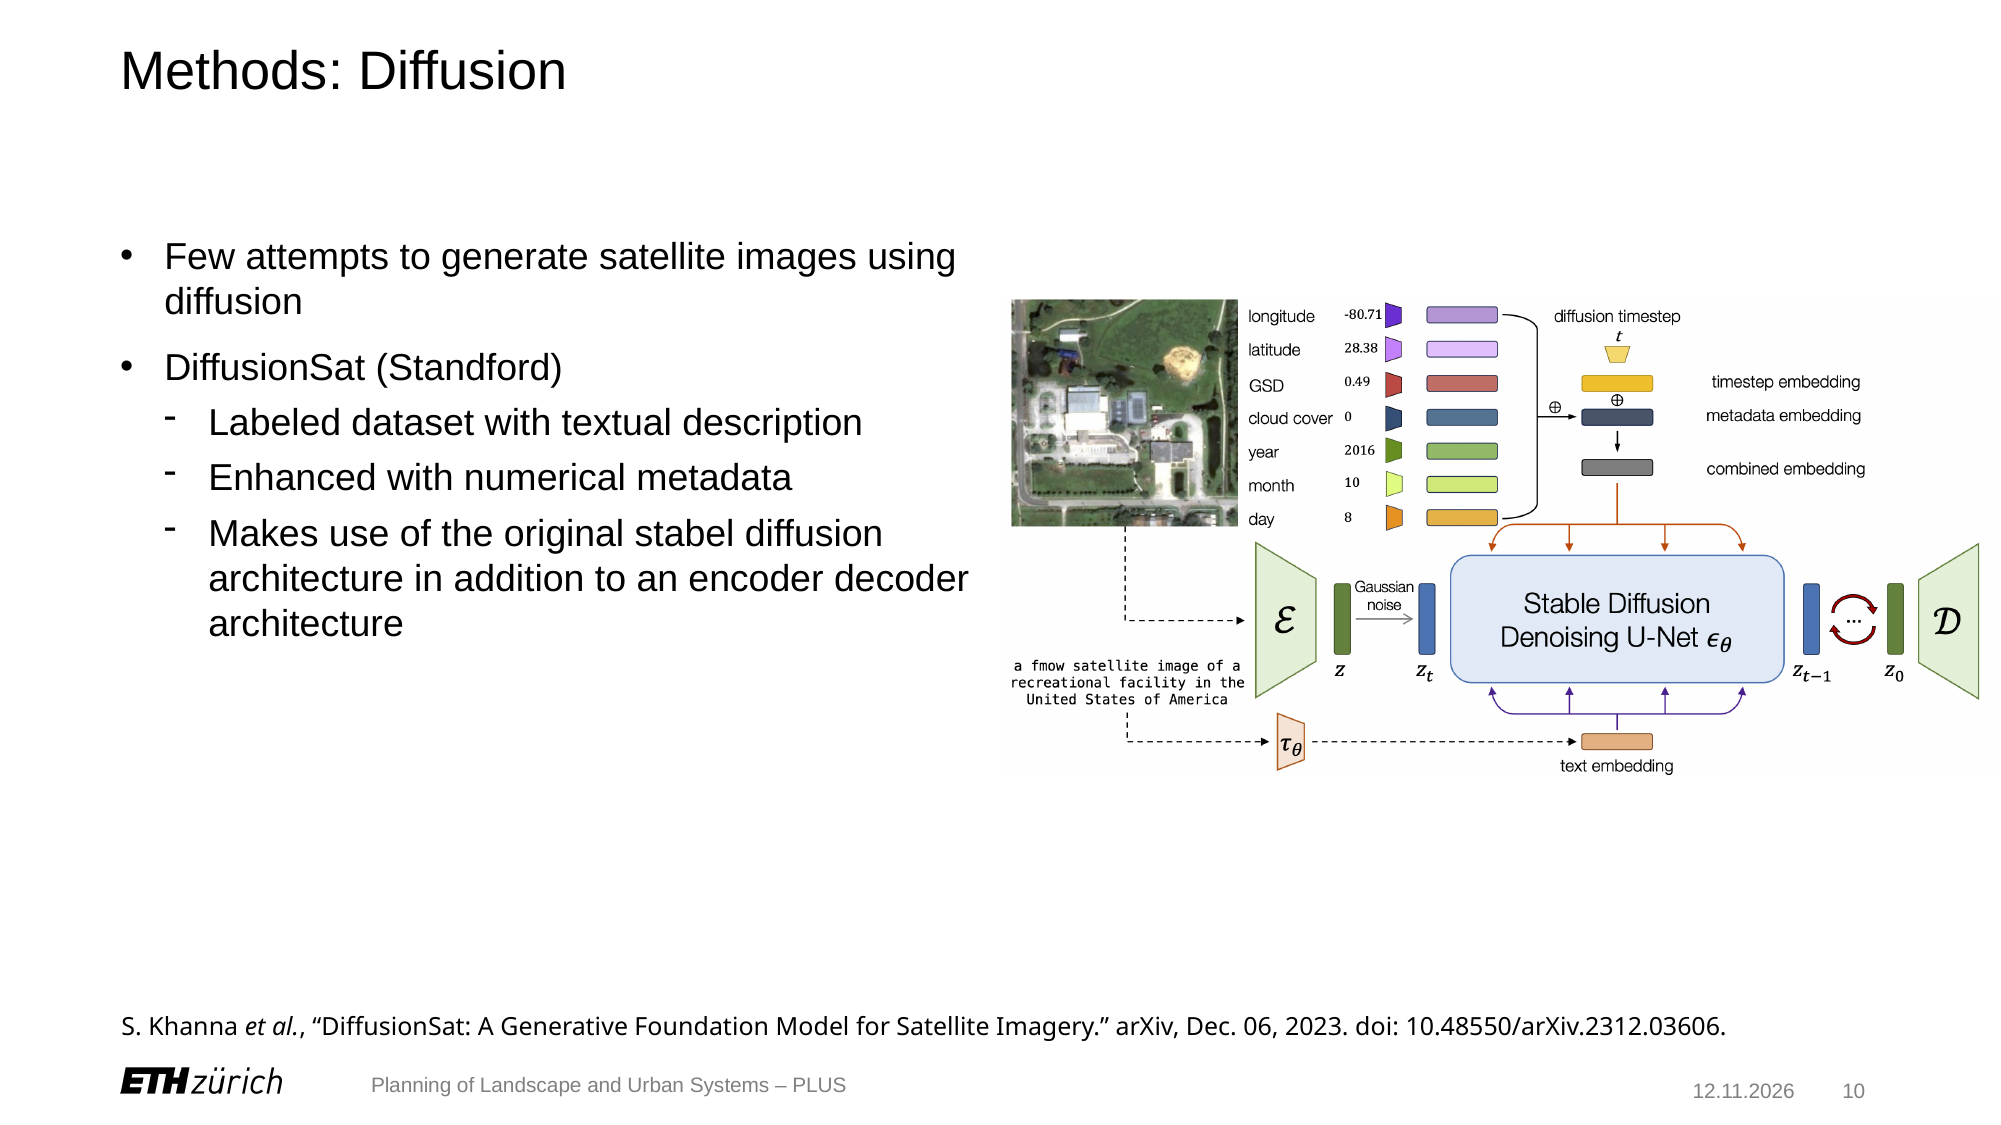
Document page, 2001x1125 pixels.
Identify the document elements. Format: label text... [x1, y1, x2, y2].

picture [120, 1067, 282, 1094]
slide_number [1643, 1069, 1809, 1106]
text_box S. Khanna et al., “DiffusionSat: A Generative Foundation Model for Satellite Imagery.” arXiv, Dec. 06, 2023. doi: 10.48550/arXiv.2312.03606. [106, 1002, 1832, 1048]
slide_number 10 [1809, 1069, 1880, 1106]
list Few attempts to generate satellite images using diffusion DiffusionSat (Standford) Labeled dataset with textual description Enhanced with numerical metadata Makes use of the original stabel diffusion architecture in addition to an encoder decoder architecture [120, 231, 989, 1000]
picture [999, 299, 2000, 778]
title Methods: Diffusion [120, 42, 1880, 191]
footer Planning of Landscape and Urban Systems – PLUS [356, 1064, 1243, 1100]
